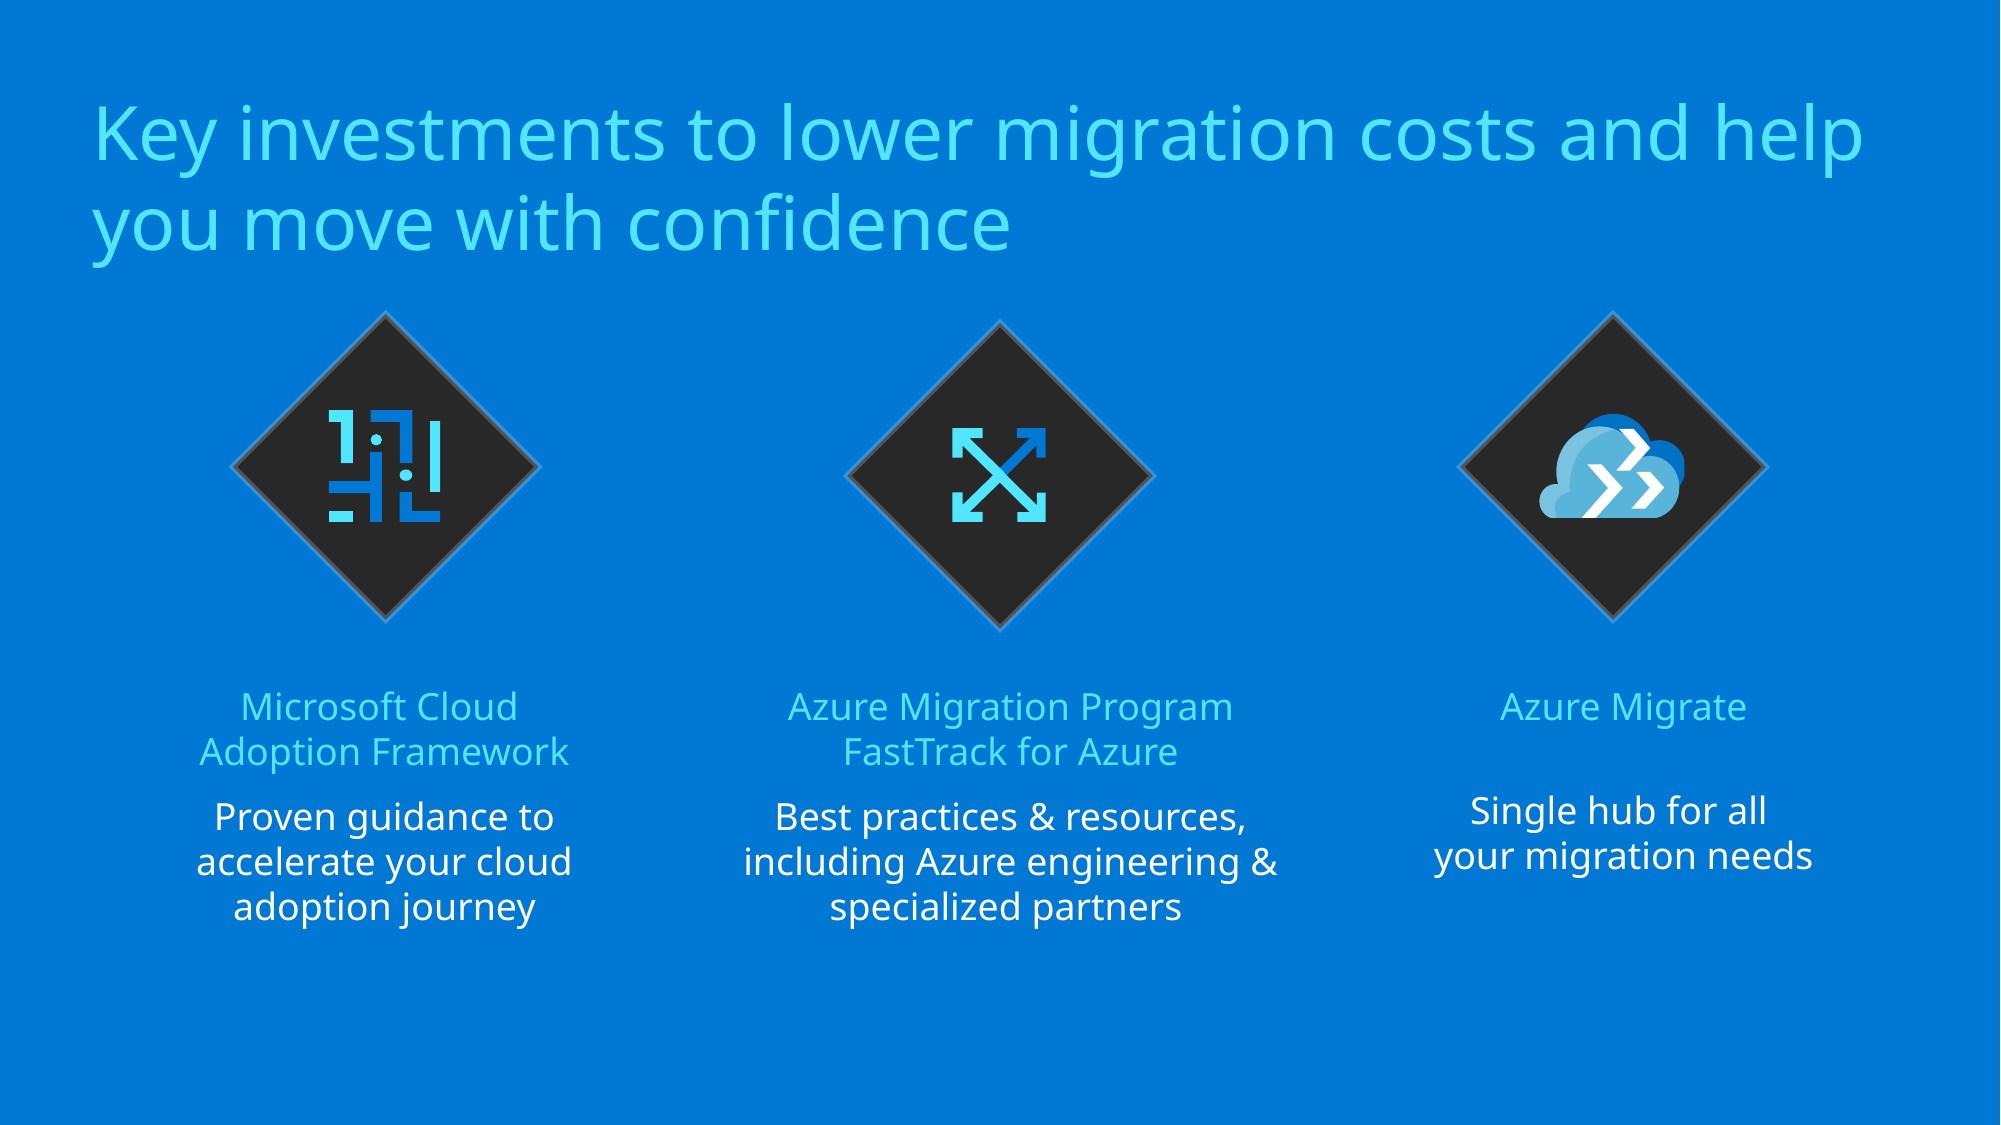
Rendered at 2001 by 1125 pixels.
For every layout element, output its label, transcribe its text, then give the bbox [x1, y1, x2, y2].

title Key investments to lower migration costs and help you move with confidence [92, 77, 1911, 246]
text_box Microsoft Cloud Adoption Framework Proven guidance to accelerate your cloud adoption journey [116, 675, 653, 994]
text_box [847, 322, 1153, 629]
text_box [1460, 314, 1766, 620]
text_box Azure Migrate Single hub for all your migration needs [1331, 675, 1917, 994]
picture [328, 409, 441, 522]
picture [1539, 413, 1685, 518]
picture [951, 427, 1046, 522]
text_box Azure Migration Program FastTrack for Azure Best practices & resources, including Azure engineering & specialized partners [718, 675, 1304, 994]
text_box [232, 314, 539, 620]
